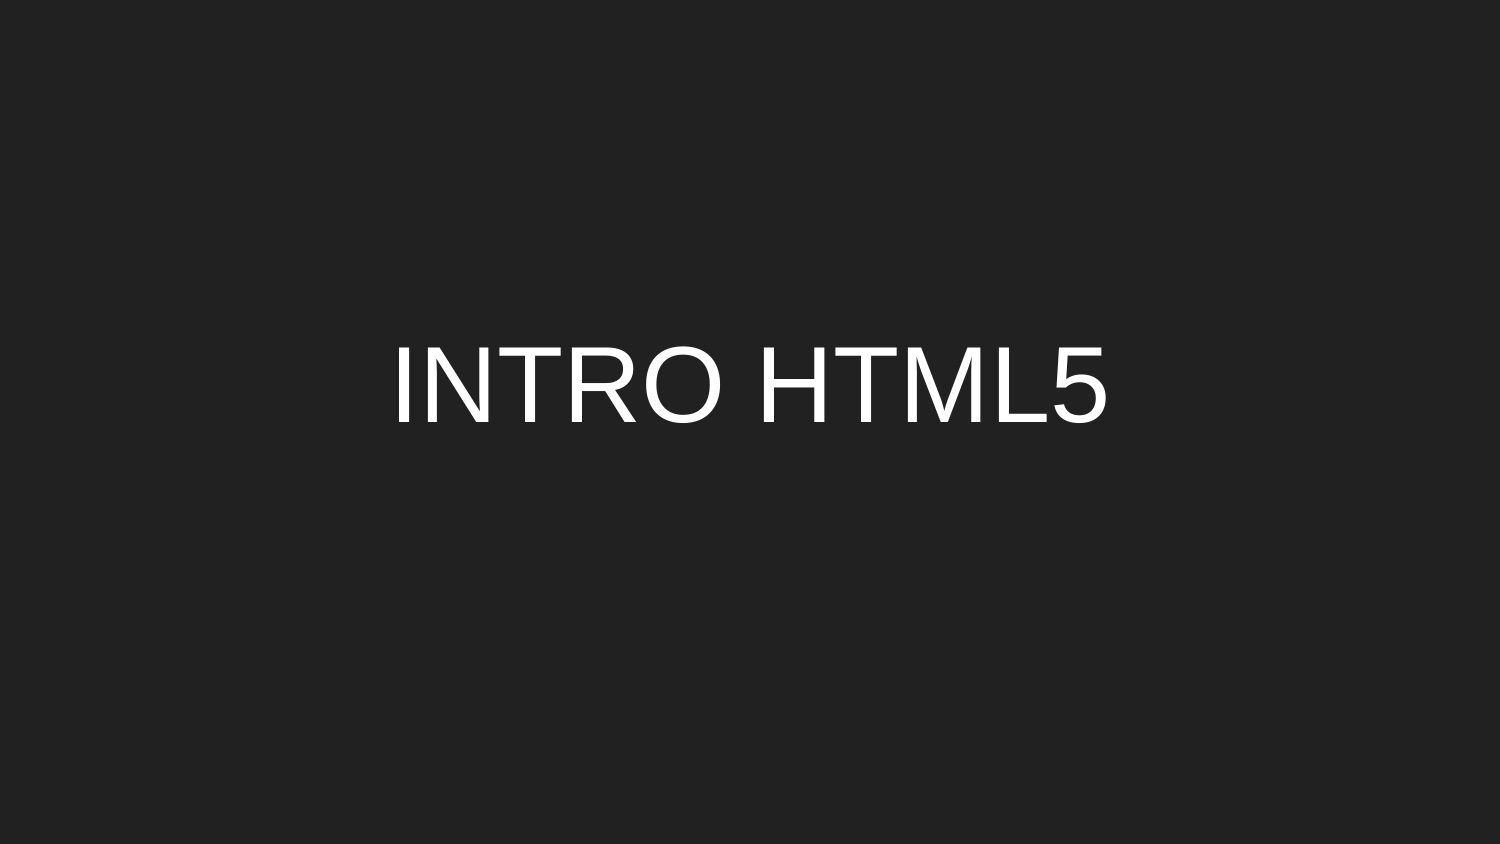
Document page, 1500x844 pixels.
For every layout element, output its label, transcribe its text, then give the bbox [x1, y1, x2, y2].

title INTRO HTML5 [51, 122, 1449, 459]
